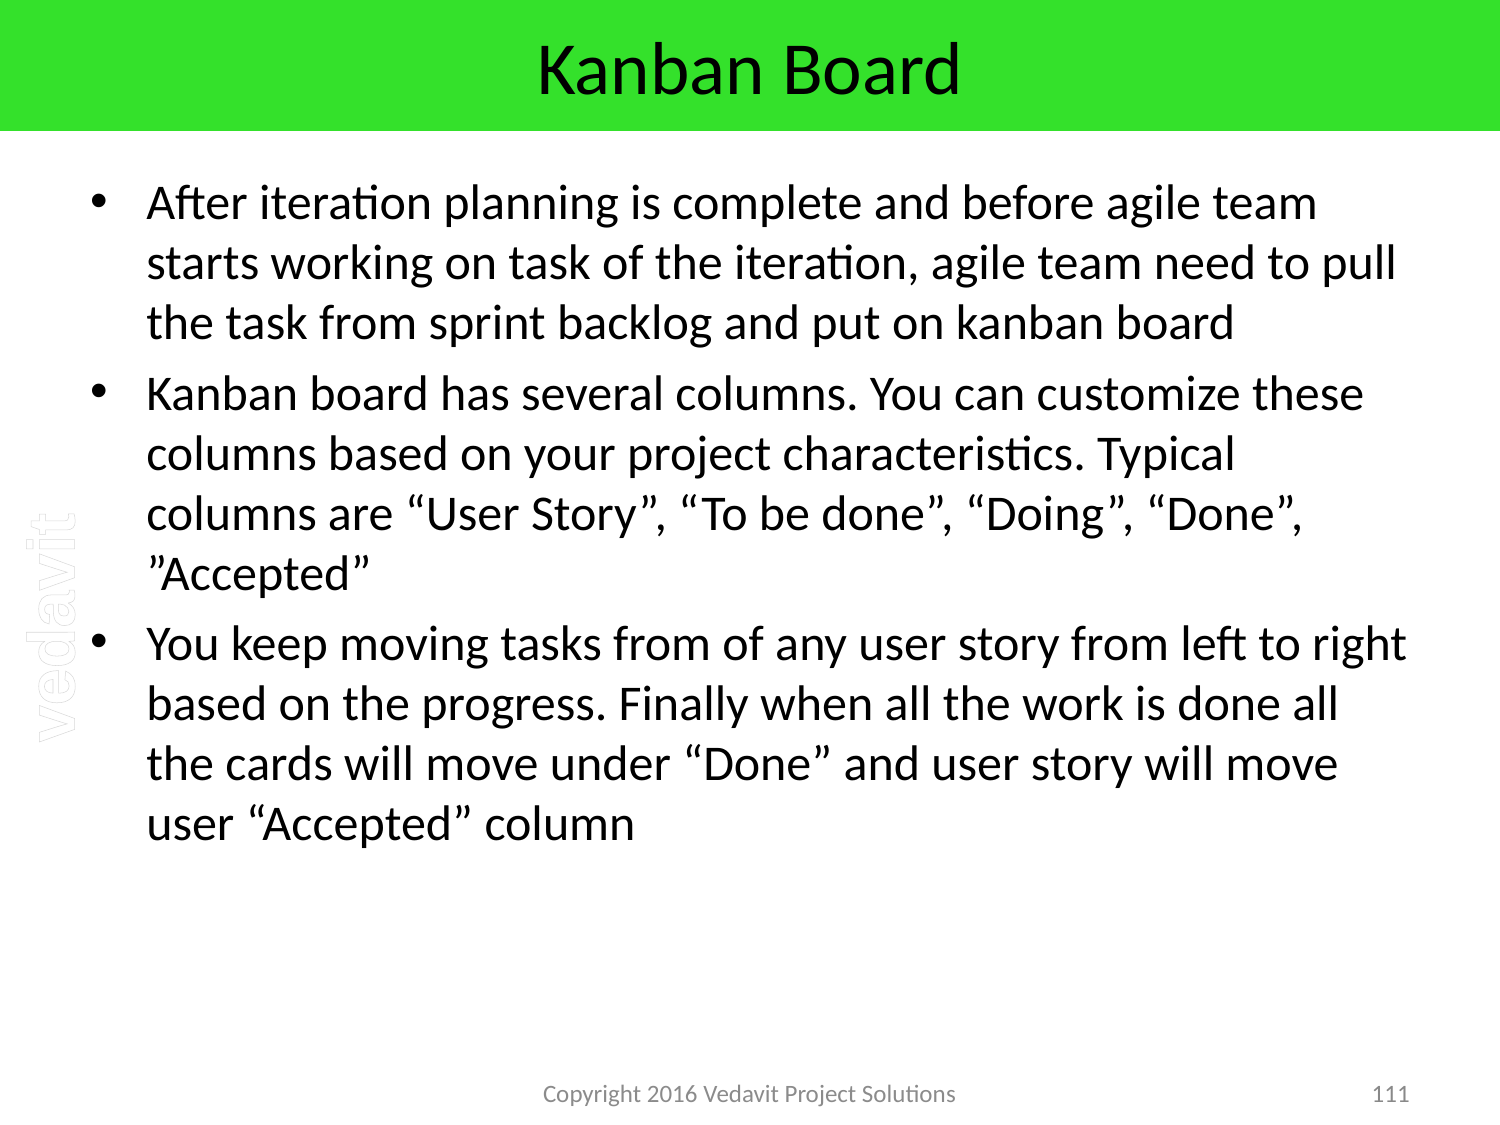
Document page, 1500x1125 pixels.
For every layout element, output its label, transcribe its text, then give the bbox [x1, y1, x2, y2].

footer Copyright 2016 Vedavit Project Solutions [512, 1062, 988, 1123]
title Kanban Board [0, 0, 1500, 131]
slide_number 111 [1074, 1062, 1425, 1123]
list After iteration planning is complete and before agile team starts working on task of the iteration, agile team need to pull the task from sprint backlog and put on kanban board Kanban board has several columns. You can customize these columns based on your project characteristics. Typical columns are “User Story”, “To be done”, “Doing”, “Done”, ”Accepted” You keep moving tasks from of any user story from left to right based on the progress. Finally when all the work is done all the cards will move under “Done” and user story will move user “Accepted” column [75, 162, 1425, 1000]
